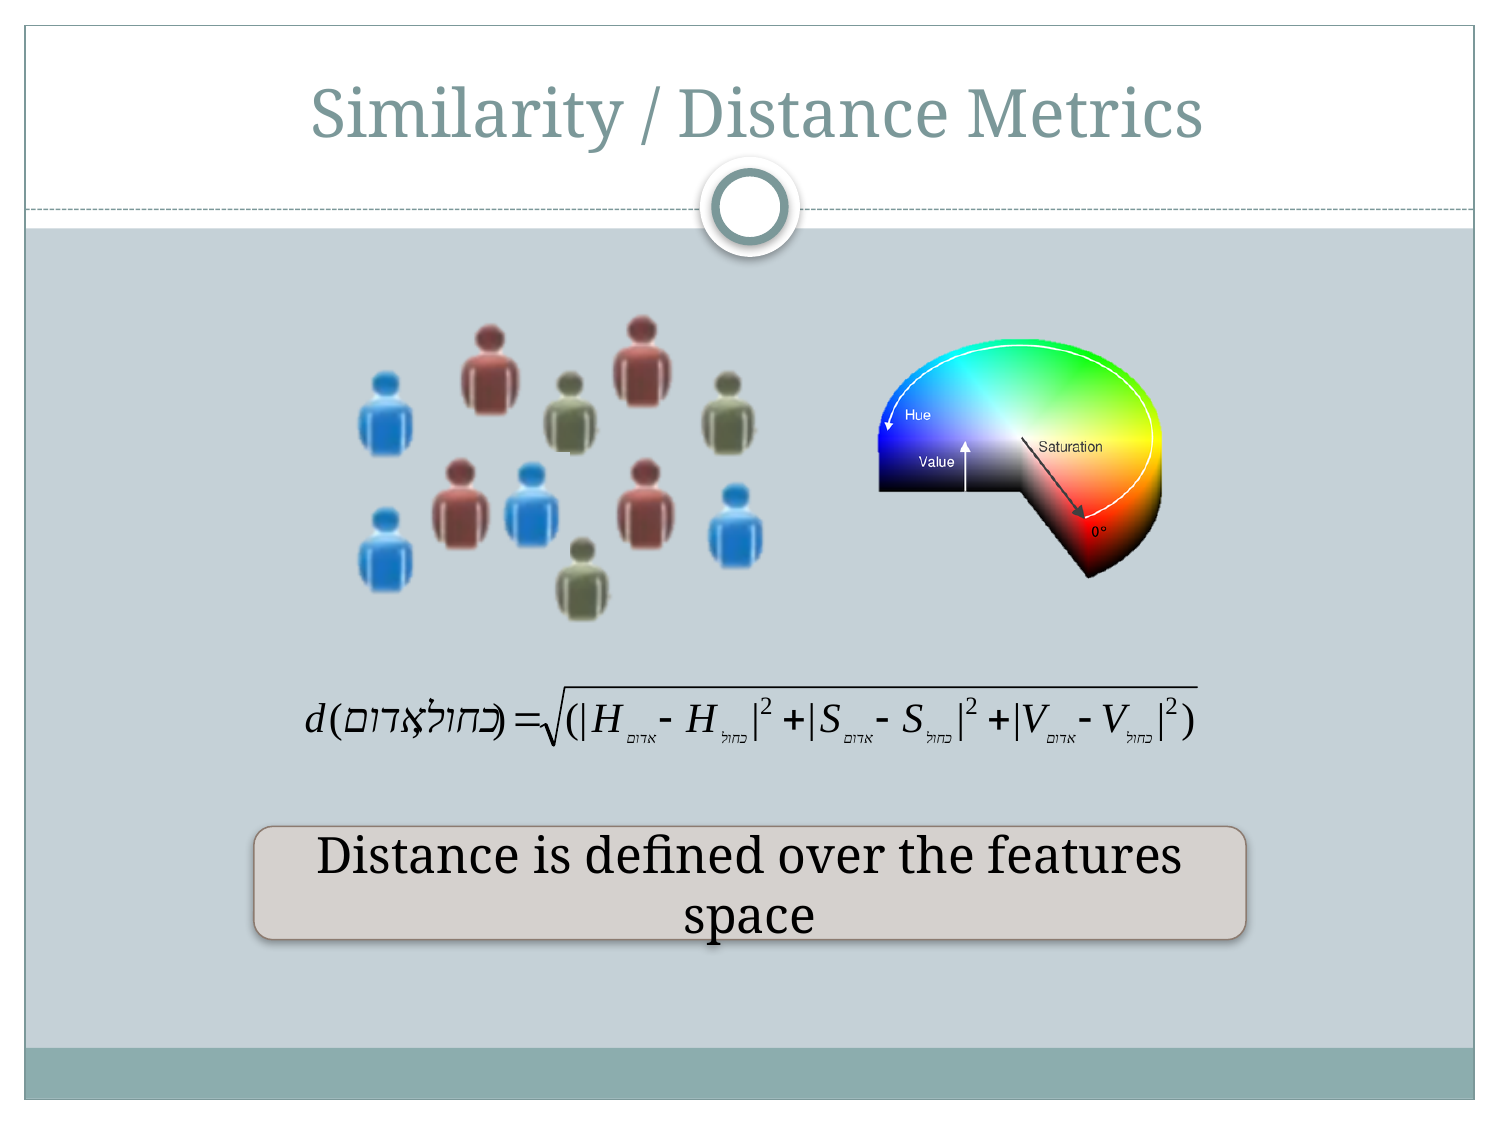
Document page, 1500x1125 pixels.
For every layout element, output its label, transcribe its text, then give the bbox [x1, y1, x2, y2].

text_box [349, 309, 774, 634]
picture [837, 333, 1203, 584]
footer [50, 1051, 638, 1112]
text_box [300, 680, 1202, 752]
title Similarity / Distance Metrics [64, 30, 1450, 158]
text_box Distance is defined over the features space [252, 825, 1247, 941]
